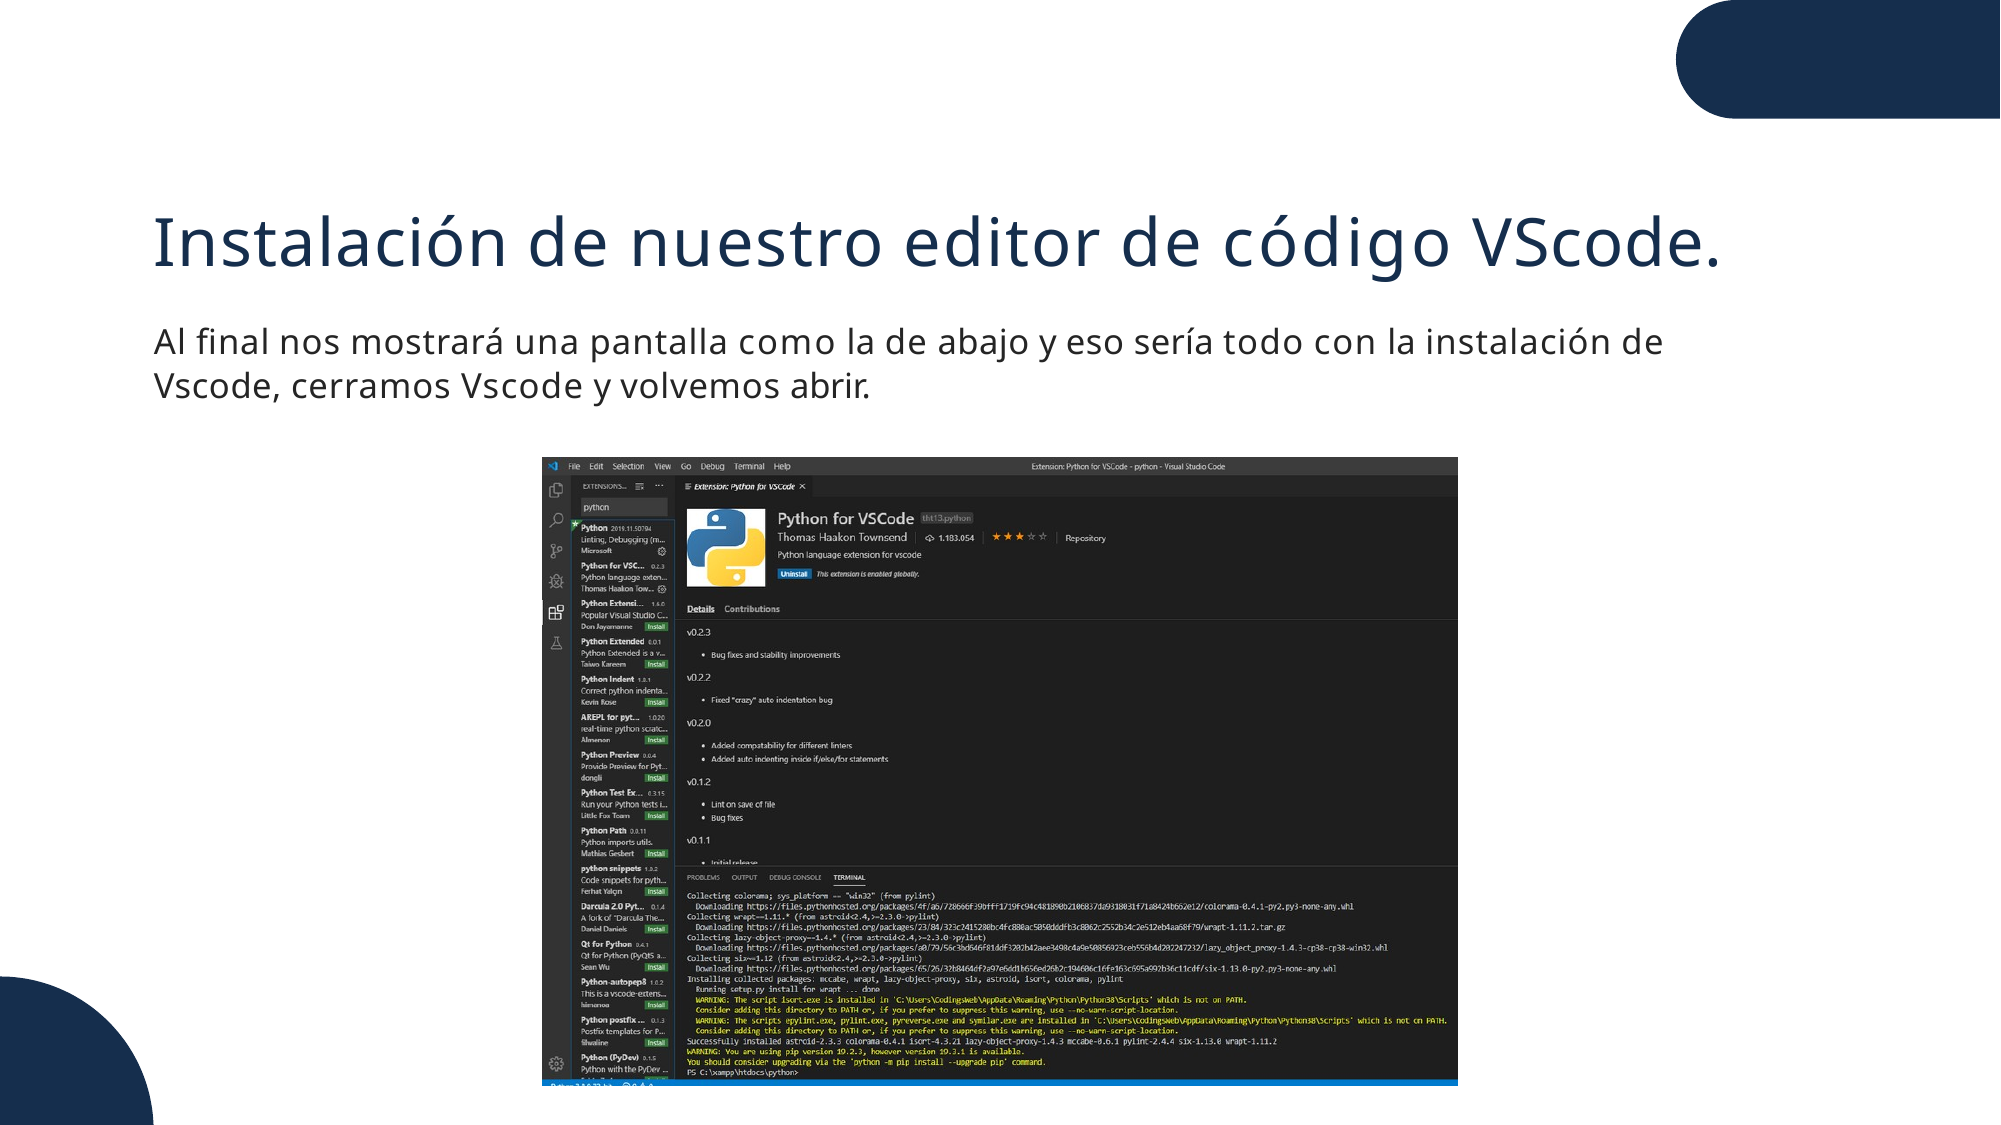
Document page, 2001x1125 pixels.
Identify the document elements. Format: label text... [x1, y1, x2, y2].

picture [542, 457, 1458, 1086]
text_box Instalación de nuestro editor de código VScode. [152, 198, 1818, 280]
text_box Al final nos mostrará una pantalla como la de abajo y eso sería todo con la instalación de Vscode, cerramos Vscode y volvemos abrir. [152, 316, 1788, 405]
text_box [0, 976, 154, 1125]
text_box [1675, 0, 2000, 119]
